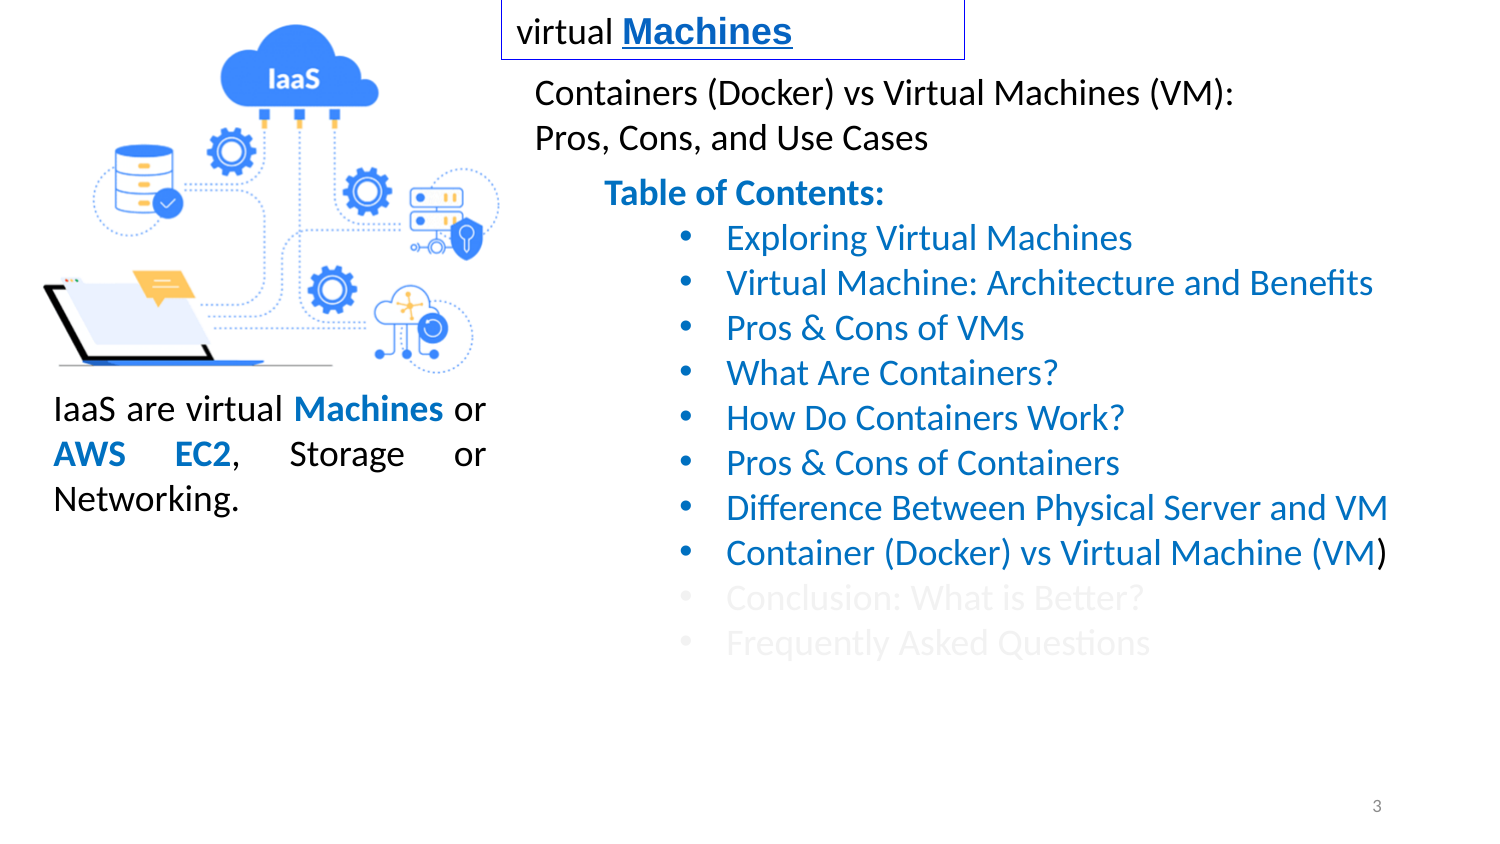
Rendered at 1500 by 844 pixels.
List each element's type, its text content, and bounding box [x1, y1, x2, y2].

text_box IaaS are virtual Machines or AWS EC2, Storage or Networking. [38, 378, 502, 527]
picture [38, 18, 502, 378]
slide_number 3 [1059, 782, 1397, 827]
text_box Table of Contents: Exploring Virtual Machines Virtual Machine: Architecture and Benefits Pros & Cons of VMs What Are Containers? How Do Containers Work? Pros & Cons of Containers Difference Between Physical Server and VM Container (Docker) vs Virtual Machine (VM) Conclusion: What is Better? Frequently Asked Questions [589, 160, 1475, 671]
text_box virtual Machines [501, 0, 965, 60]
text_box Containers (Docker) vs Virtual Machines (VM): Pros, Cons, and Use Cases [520, 60, 1271, 166]
